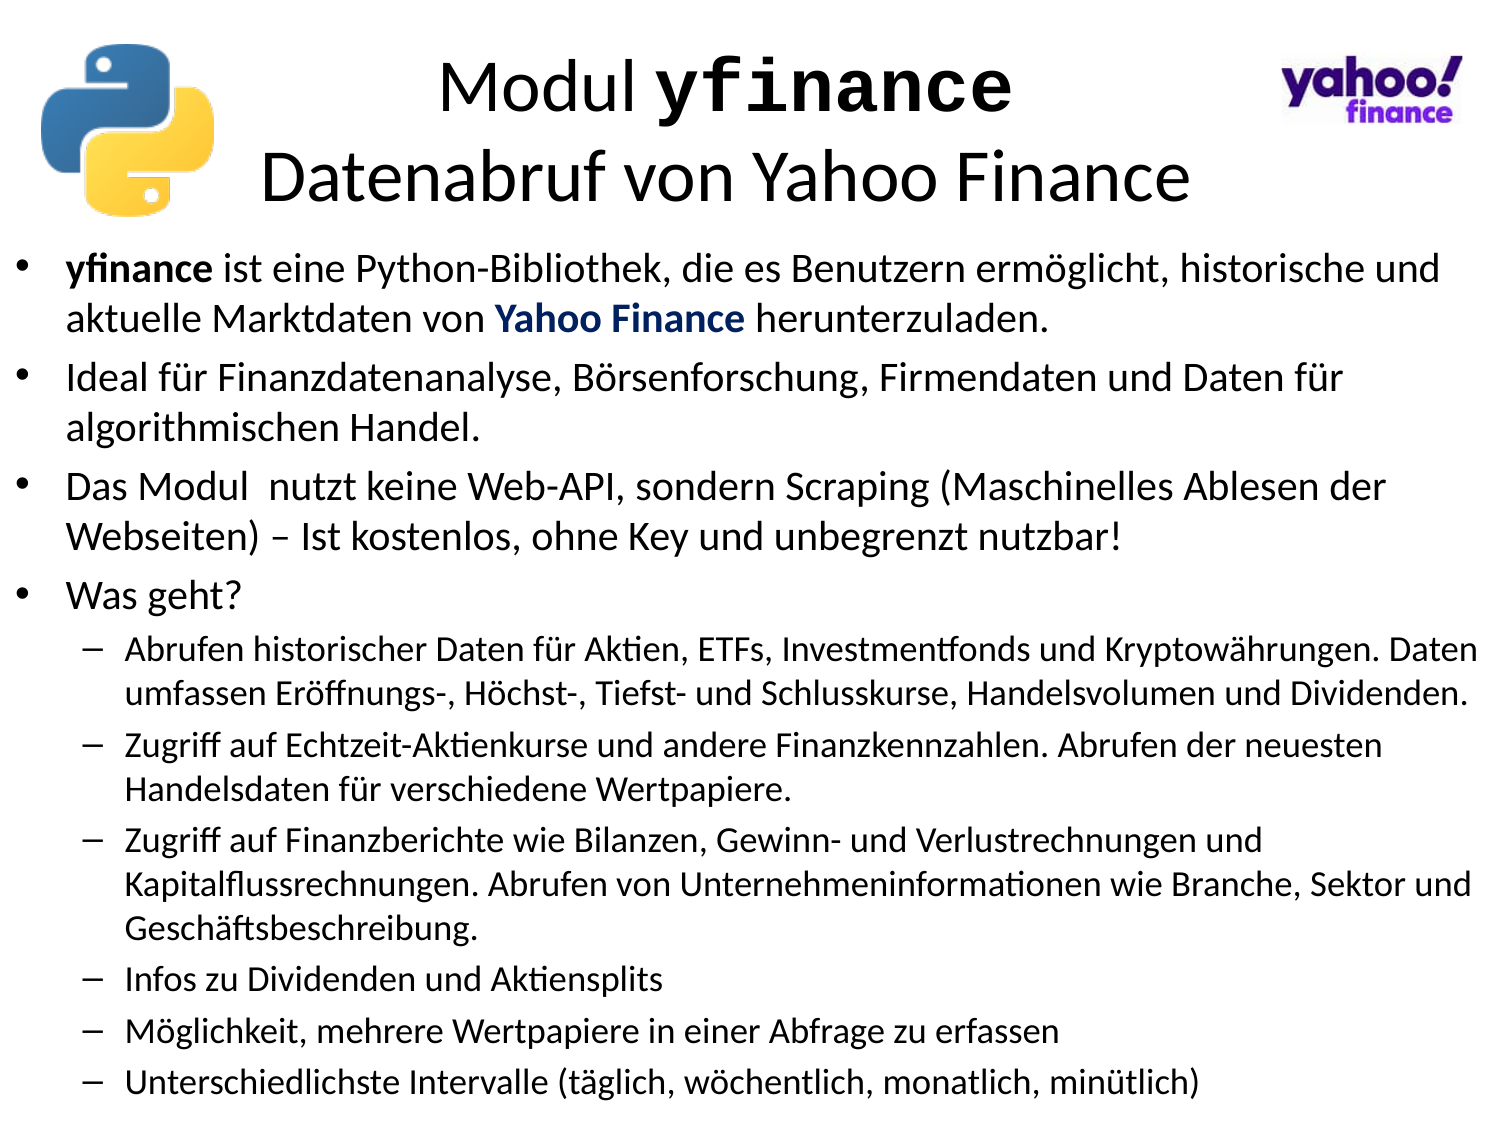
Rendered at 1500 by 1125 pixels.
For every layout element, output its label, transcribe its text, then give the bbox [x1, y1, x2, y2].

list yfinance ist eine Python-Bibliothek, die es Benutzern ermöglicht, historische und aktuelle Marktdaten von Yahoo Finance herunterzuladen. Ideal für Finanzdatenanalyse, Börsenforschung, Firmendaten und Daten für algorithmischen Handel. Das Modul nutzt keine Web-API, sondern Scraping (Maschinelles Ablesen der Webseiten) – Ist kostenlos, ohne Key und unbegrenzt nutzbar! Was geht? Abrufen historischer Daten für Aktien, ETFs, Investmentfonds und Kryptowährungen. Daten umfassen Eröffnungs-, Höchst-, Tiefst- und Schlusskurse, Handelsvolumen und Dividenden. Zugriff auf Echtzeit-Aktienkurse und andere Finanzkennzahlen. Abrufen der neuesten Handelsdaten für verschiedene Wertpapiere. Zugriff auf Finanzberichte wie Bilanzen, Gewinn- und Verlustrechnungen und Kapitalflussrechnungen. Abrufen von Unternehmeninformationen wie Branche, Sektor und Geschäftsbeschreibung. Infos zu Dividenden und Aktiensplits Möglichkeit, mehrere Wertpapiere in einer Abfrage zu erfassen Unterschiedlichste Intervalle (täglich, wöchentlich, monatlich, minütlich) [0, 232, 1500, 1125]
picture [1281, 44, 1463, 150]
title Modul yfinance Datenabruf von Yahoo Finance [230, 45, 1223, 209]
picture [41, 44, 214, 217]
